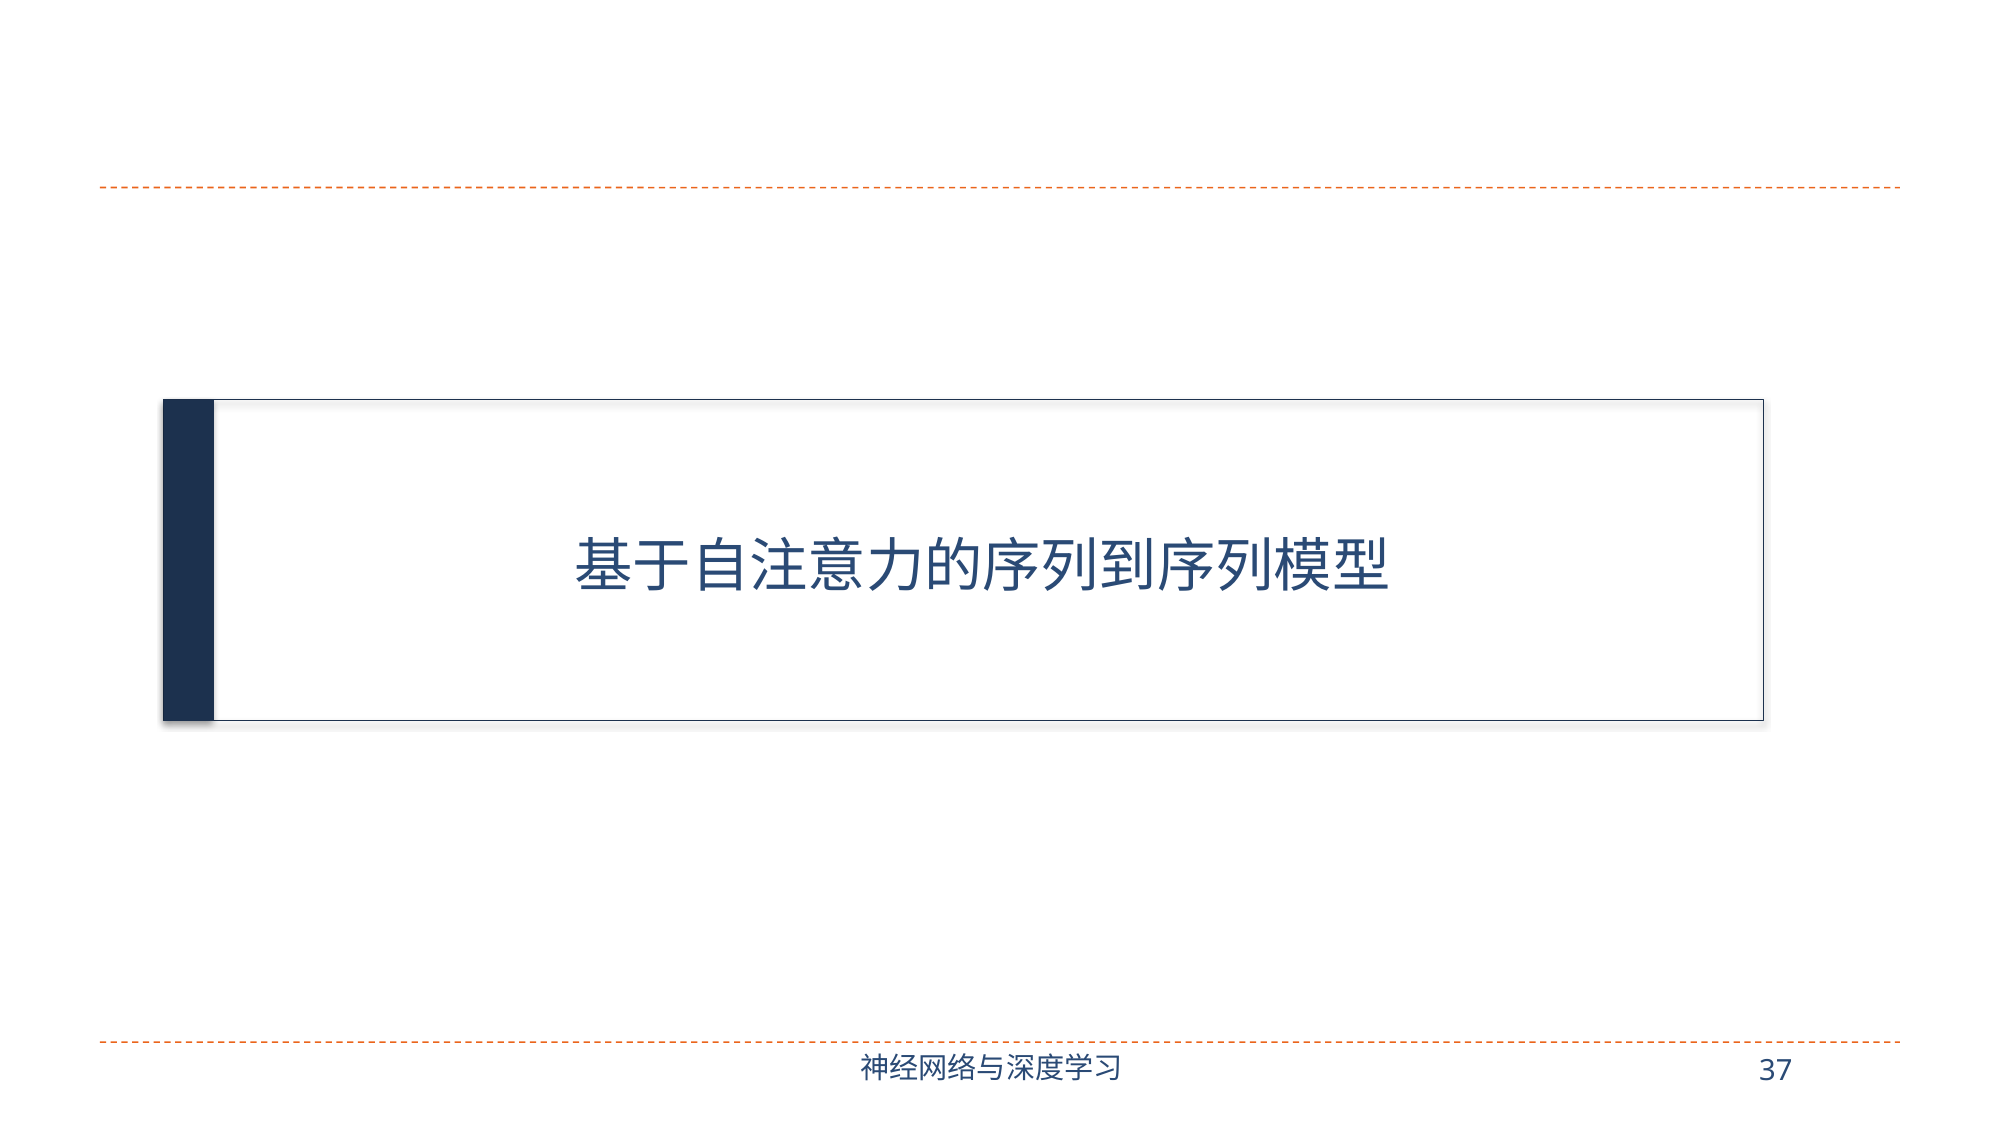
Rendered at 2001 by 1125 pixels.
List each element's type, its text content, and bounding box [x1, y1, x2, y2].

title 基于自注意力的序列到序列模型 [232, 439, 1733, 688]
